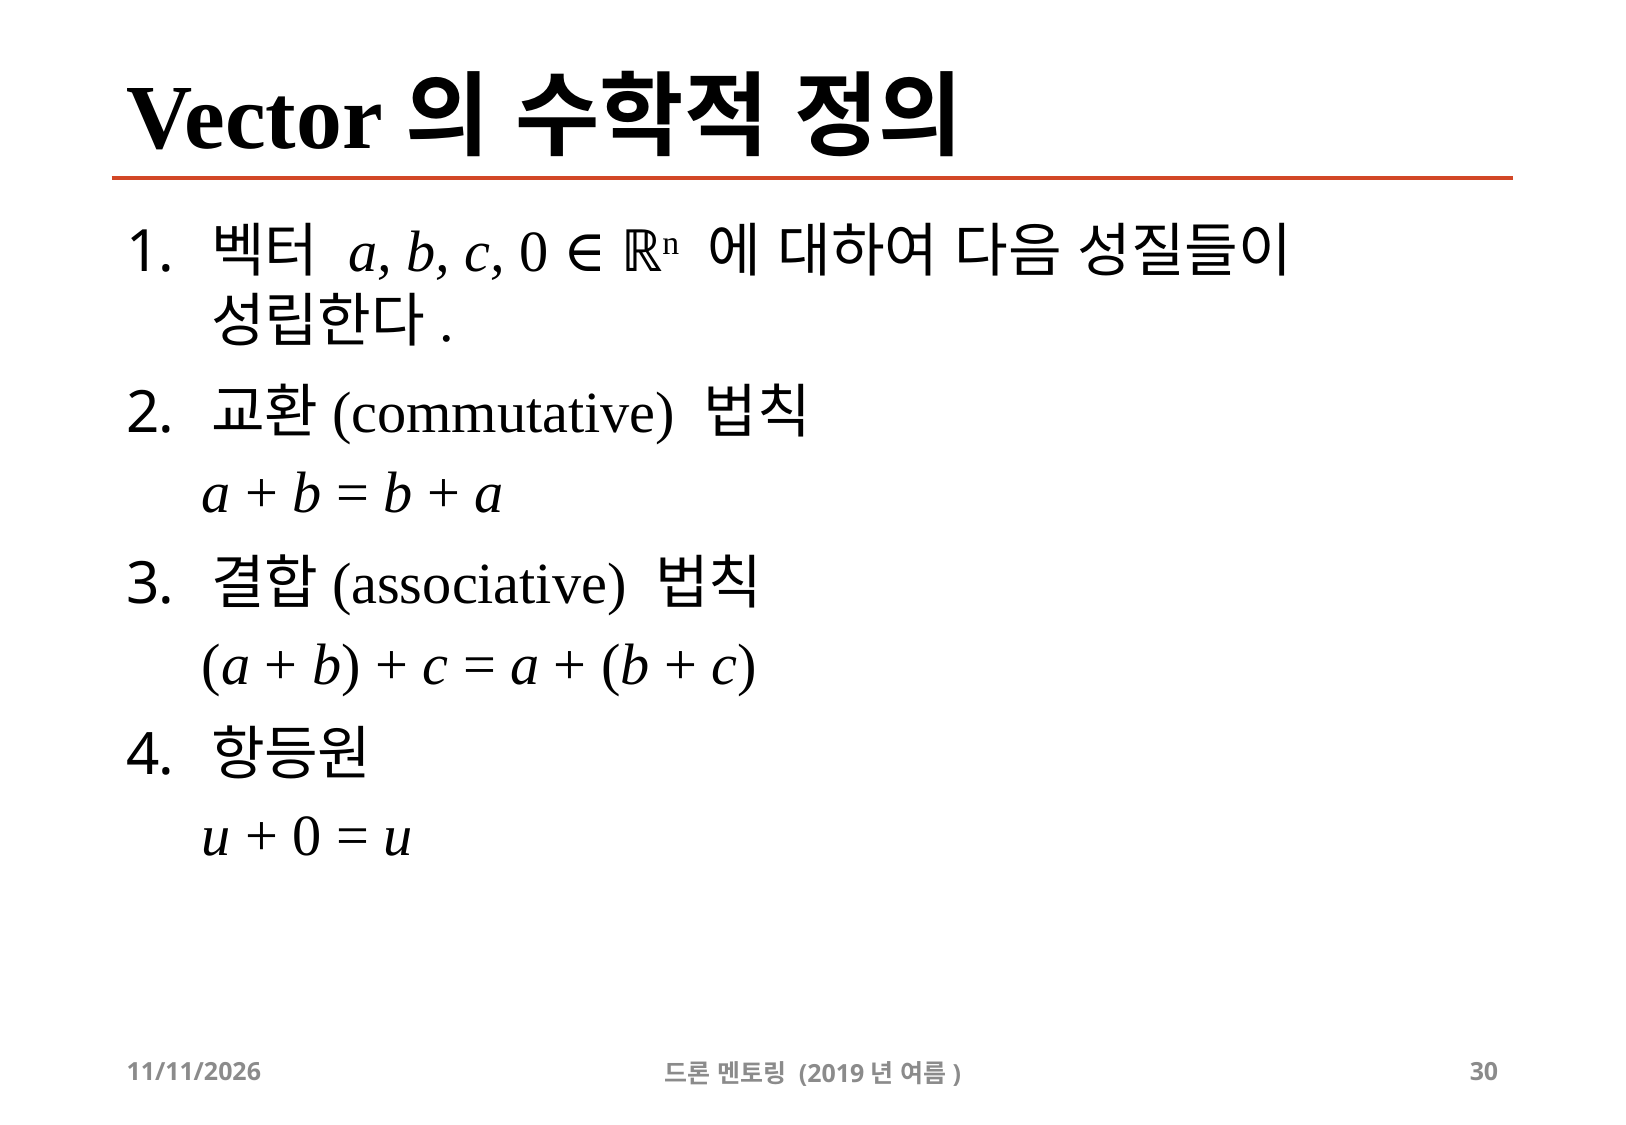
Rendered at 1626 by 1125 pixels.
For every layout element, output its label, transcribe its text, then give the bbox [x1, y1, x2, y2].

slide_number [111, 1042, 303, 1103]
slide_number 30 [1433, 1042, 1514, 1103]
footer 드론 멘토링 (2019년 여름) [538, 1042, 1087, 1103]
title Vector의 수학적 정의 [111, 59, 1514, 179]
list 벡터 a, b, c, 0 ∈ ℝn 에 대하여 다음 성질들이 성립한다. 교환(commutative) 법칙 a + b = b + a 결합(associative) 법칙 (a + b) + c = a + (b + c) 항등원 u + 0 = u [111, 205, 1514, 1014]
